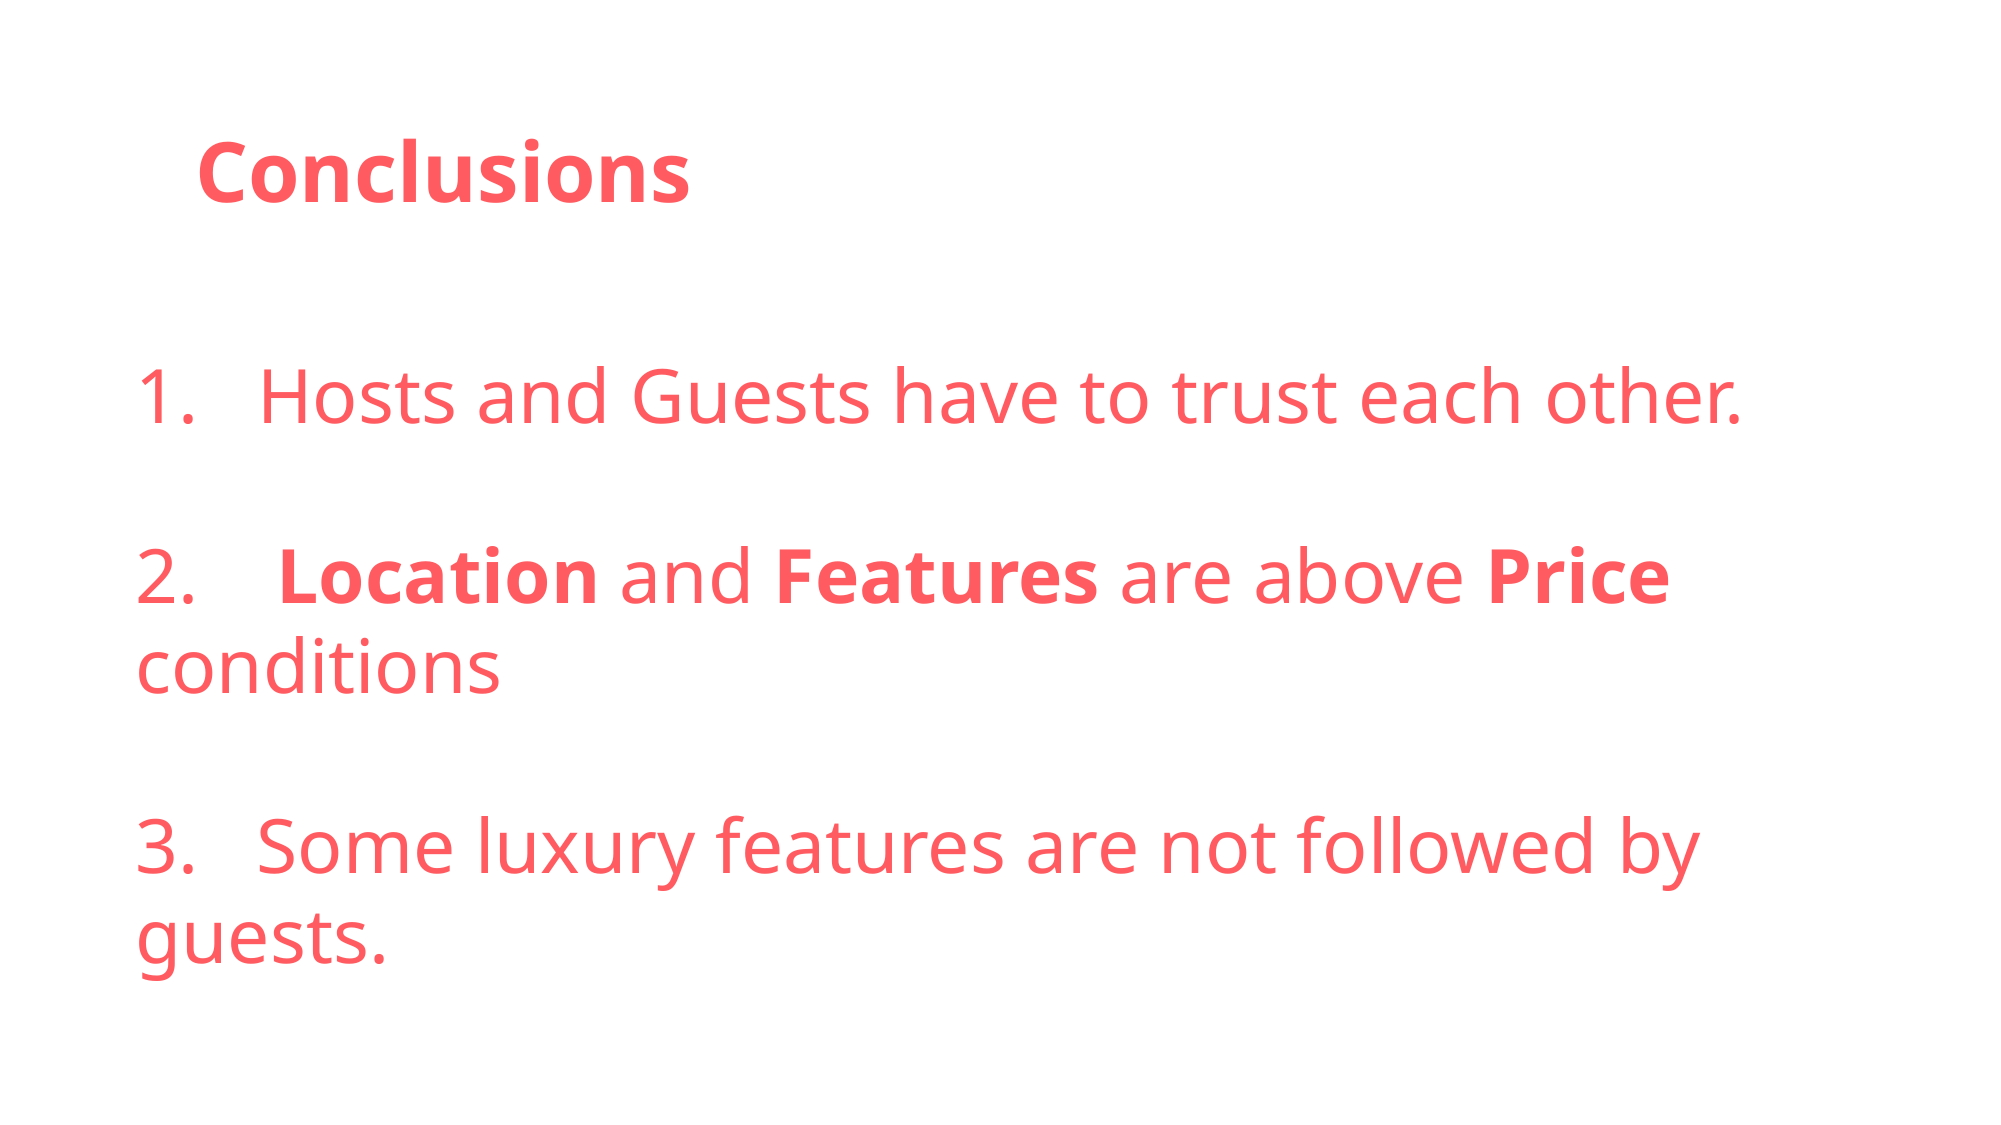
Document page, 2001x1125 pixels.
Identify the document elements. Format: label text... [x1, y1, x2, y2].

text_box Conclusions [180, 111, 915, 227]
text_box Hosts and Guests have to trust each other. 2. Location and Features are above Price conditions 3. Some luxury features are not followed by guests. [120, 341, 1853, 986]
